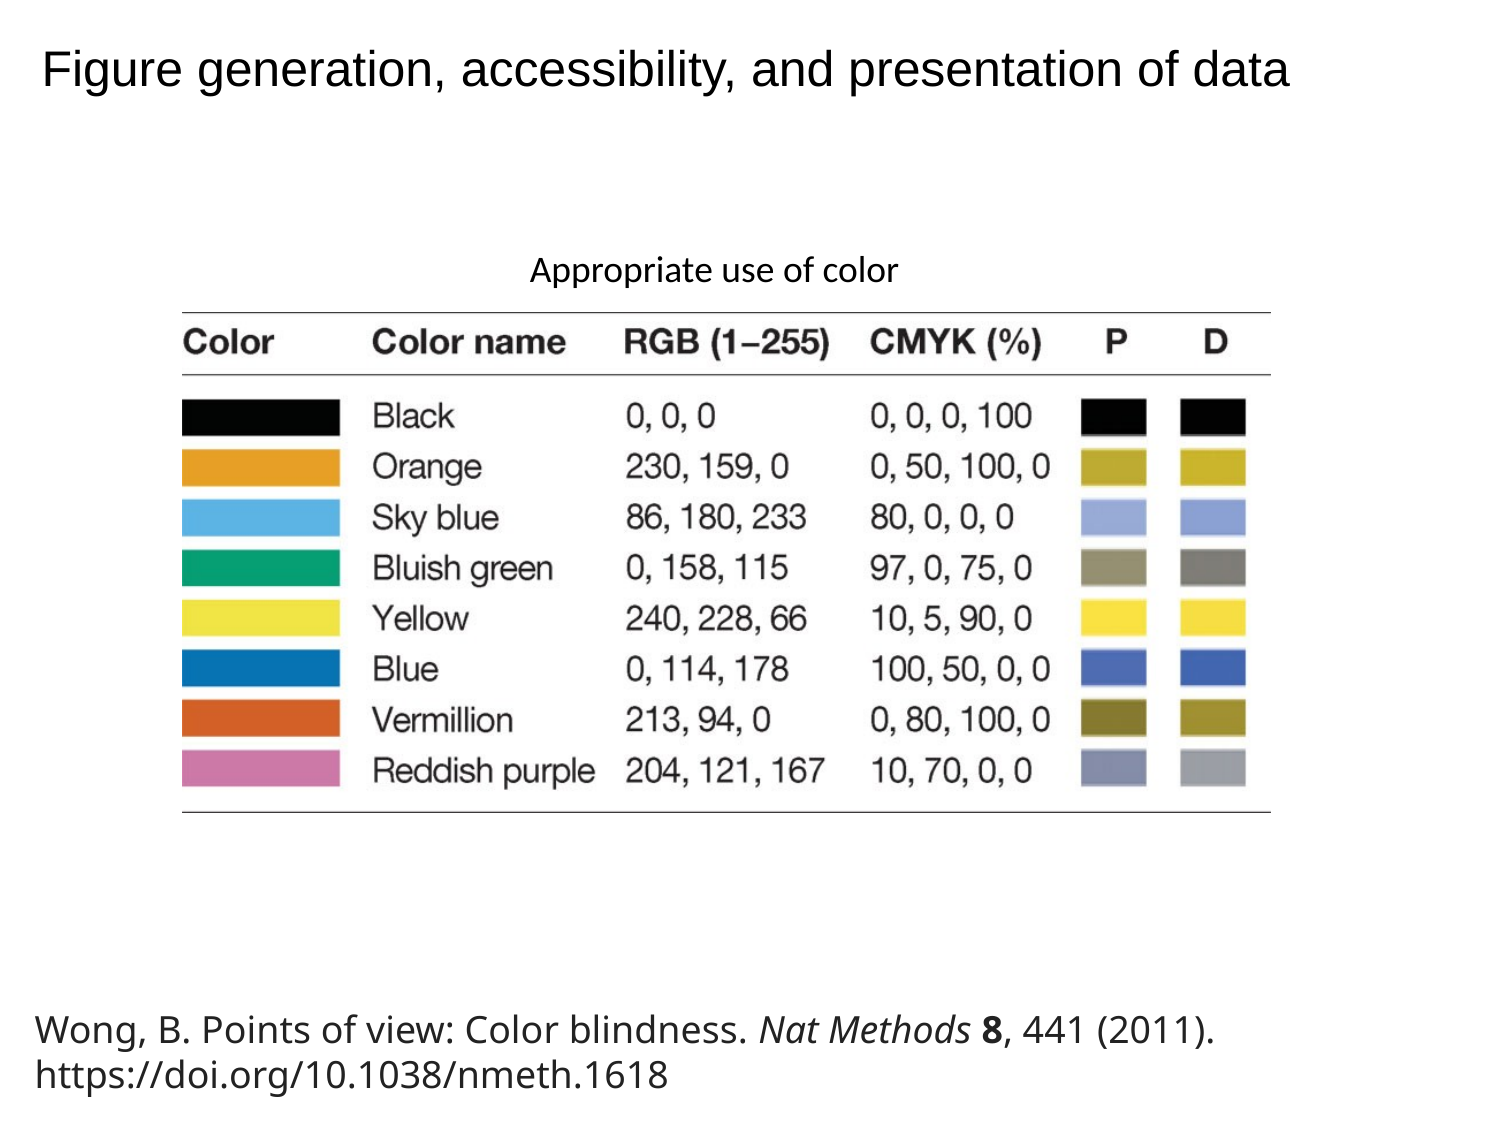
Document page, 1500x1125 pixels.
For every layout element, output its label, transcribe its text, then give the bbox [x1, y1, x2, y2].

text_box Wong, B. Points of view: Color blindness. Nat Methods 8, 441 (2011). https://doi.org/10.1038/nmeth.1618 [19, 999, 1480, 1104]
text_box Figure generation, accessibility, and presentation of data [26, 28, 1320, 104]
text_box Appropriate use of color [515, 237, 915, 297]
picture [182, 312, 1271, 813]
